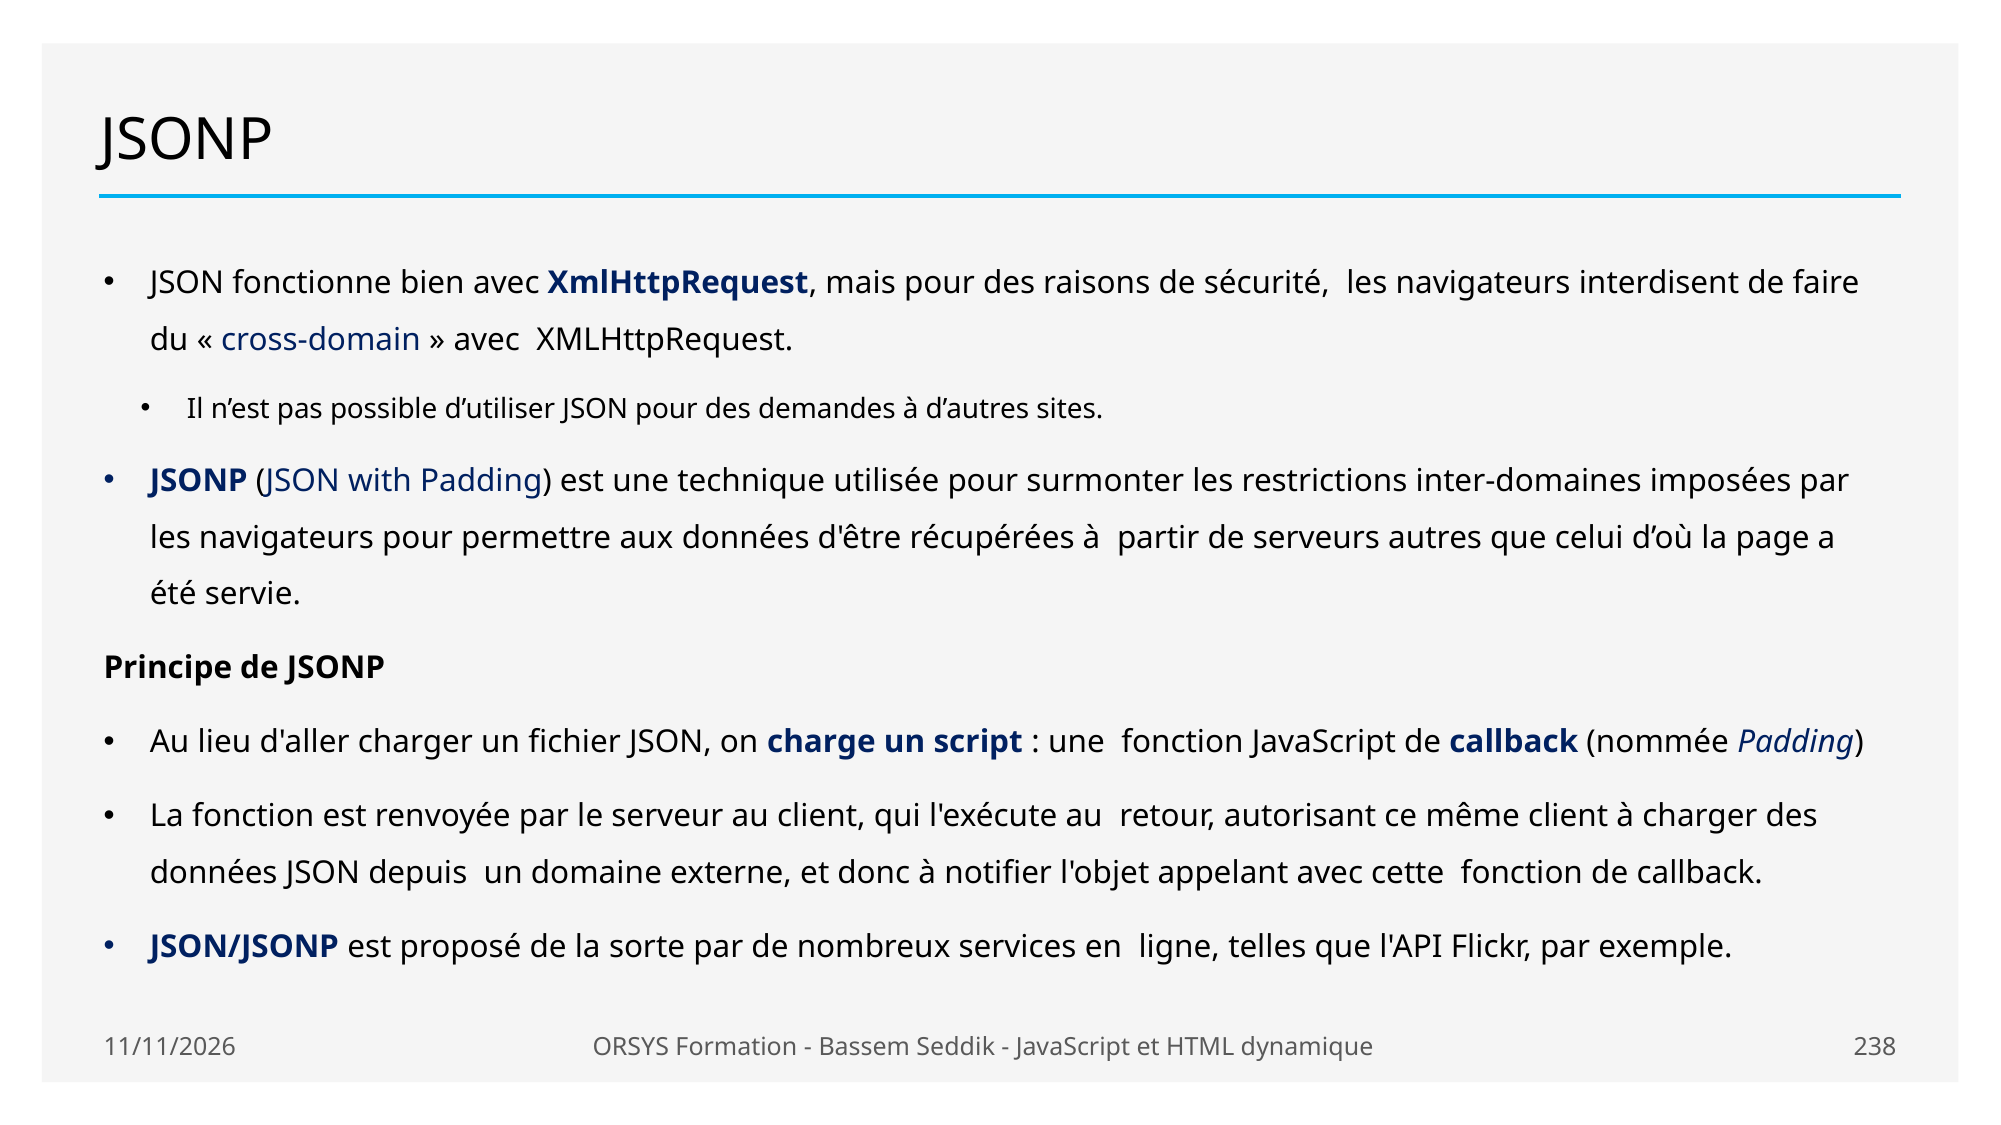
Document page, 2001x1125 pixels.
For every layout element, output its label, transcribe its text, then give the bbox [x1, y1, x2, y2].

list JSON fonctionne bien avec XmlHttpRequest, mais pour des raisons de sécurité, les navigateurs interdisent de faire du « cross-domain » avec XMLHttpRequest. Il n’est pas possible d’utiliser JSON pour des demandes à d’autres sites. JSONP (JSON with Padding) est une technique utilisée pour surmonter les restrictions inter-domaines imposées par les navigateurs pour permettre aux données d'être récupérées à partir de serveurs autres que celui d’où la page a été servie. Principe de JSONP Au lieu d'aller charger un fichier JSON, on charge un script : une fonction JavaScript de callback (nommée Padding) La fonction est renvoyée par le serveur au client, qui l'exécute au retour, autorisant ce même client à charger des données JSON depuis un domaine externe, et donc à notifier l'objet appelant avec cette fonction de callback. JSON/JSONP est proposé de la sorte par de nombreux services en ligne, telles que l'API Flickr, par exemple. [88, 235, 1891, 982]
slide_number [88, 1017, 340, 1078]
title JSONP [85, 73, 1888, 179]
footer ORSYS Formation - Bassem Seddik - JavaScript et HTML dynamique [340, 1017, 1626, 1078]
slide_number 238 [1626, 1017, 1912, 1078]
